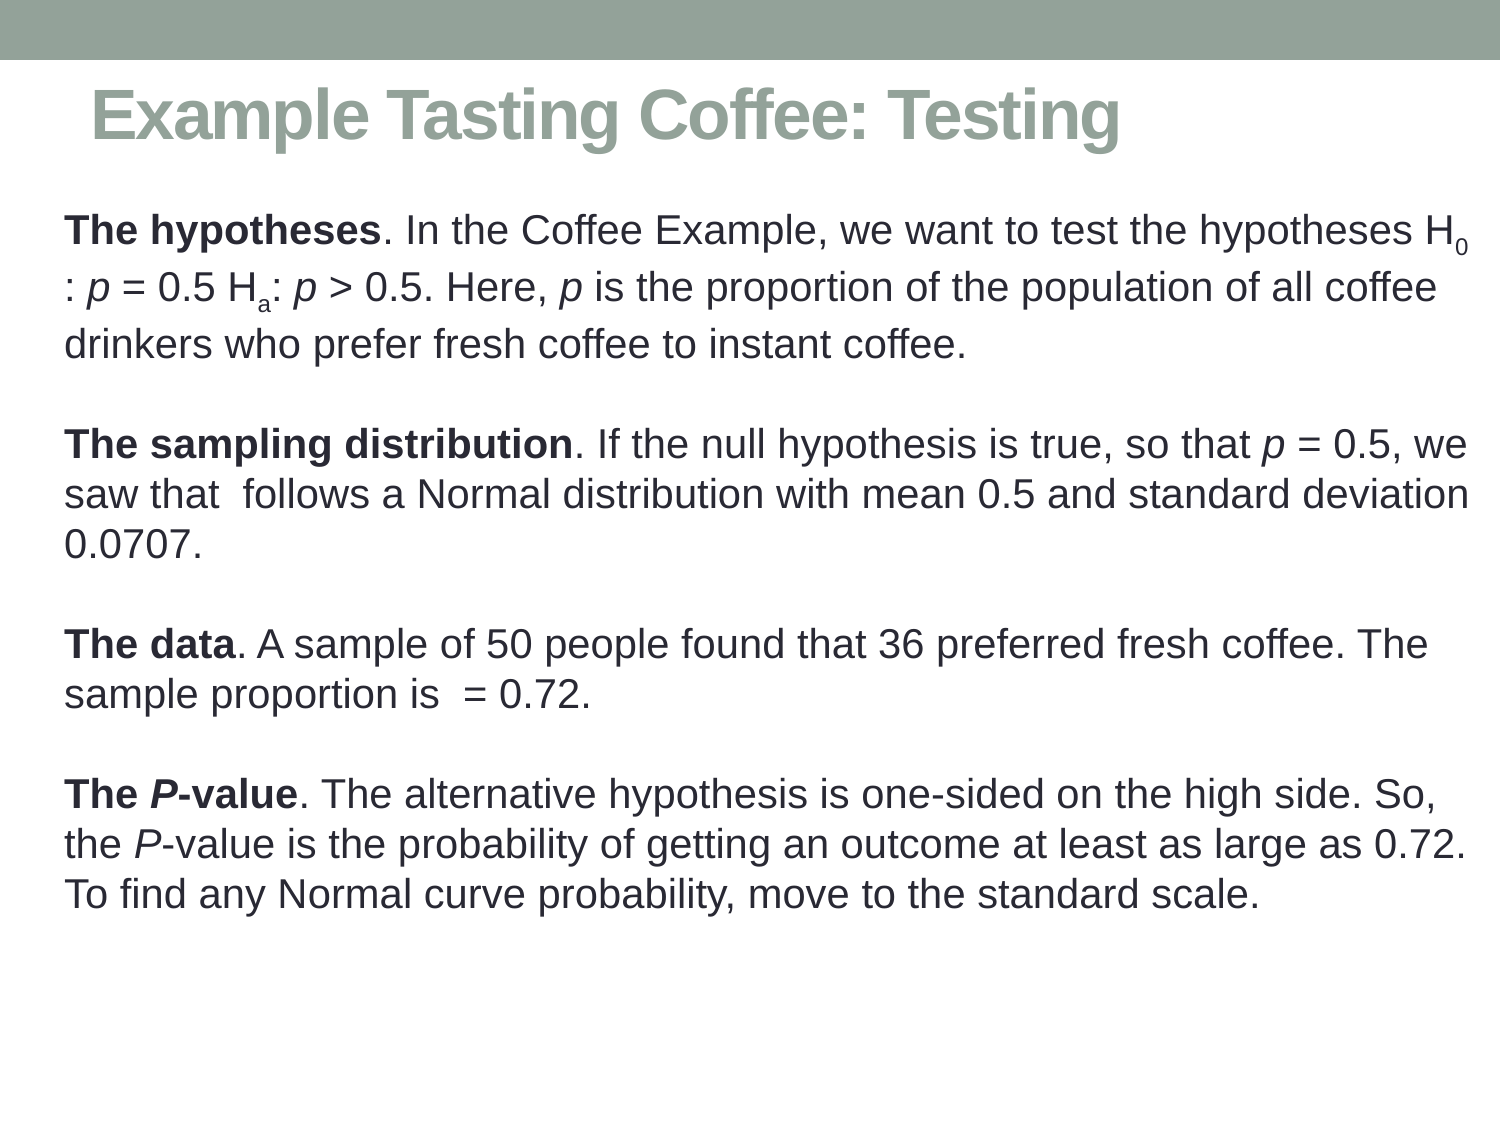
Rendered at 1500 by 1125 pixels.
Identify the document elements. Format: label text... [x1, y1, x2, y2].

title Example Tasting Coffee: Testing [75, 60, 1425, 248]
